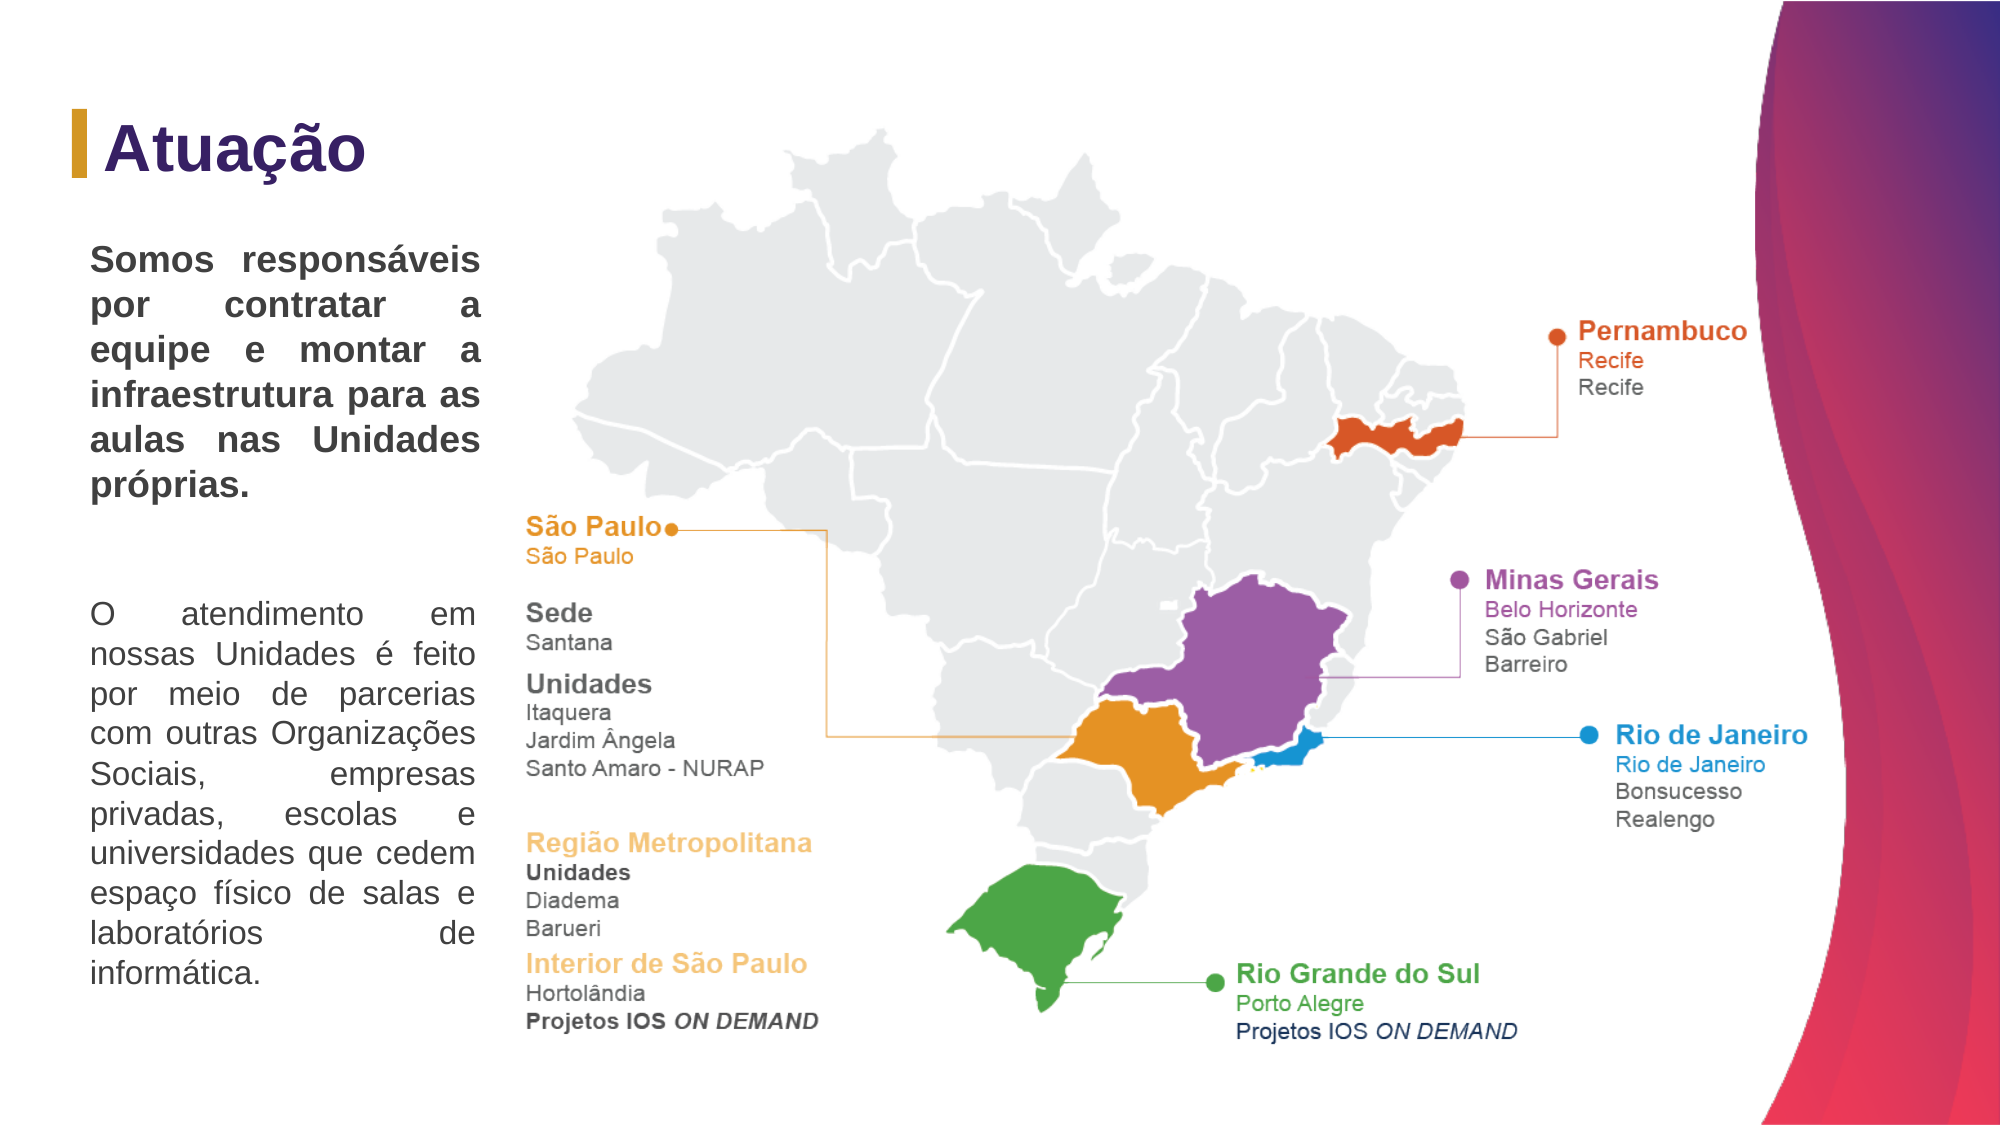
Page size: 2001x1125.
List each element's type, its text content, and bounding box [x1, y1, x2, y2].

text_box Atuação [89, 97, 619, 193]
text_box Somos responsáveis por contratar a equipe e montar a infraestrutura para as aulas nas Unidades próprias. [74, 227, 497, 513]
text_box [71, 108, 88, 179]
picture [524, 2, 2000, 1124]
text_box O atendimento em nossas Unidades é feito por meio de parcerias com outras Organizações Sociais, empresas privadas, escolas e universidades que cedem espaço físico de salas e laboratórios de informática. [74, 584, 492, 999]
